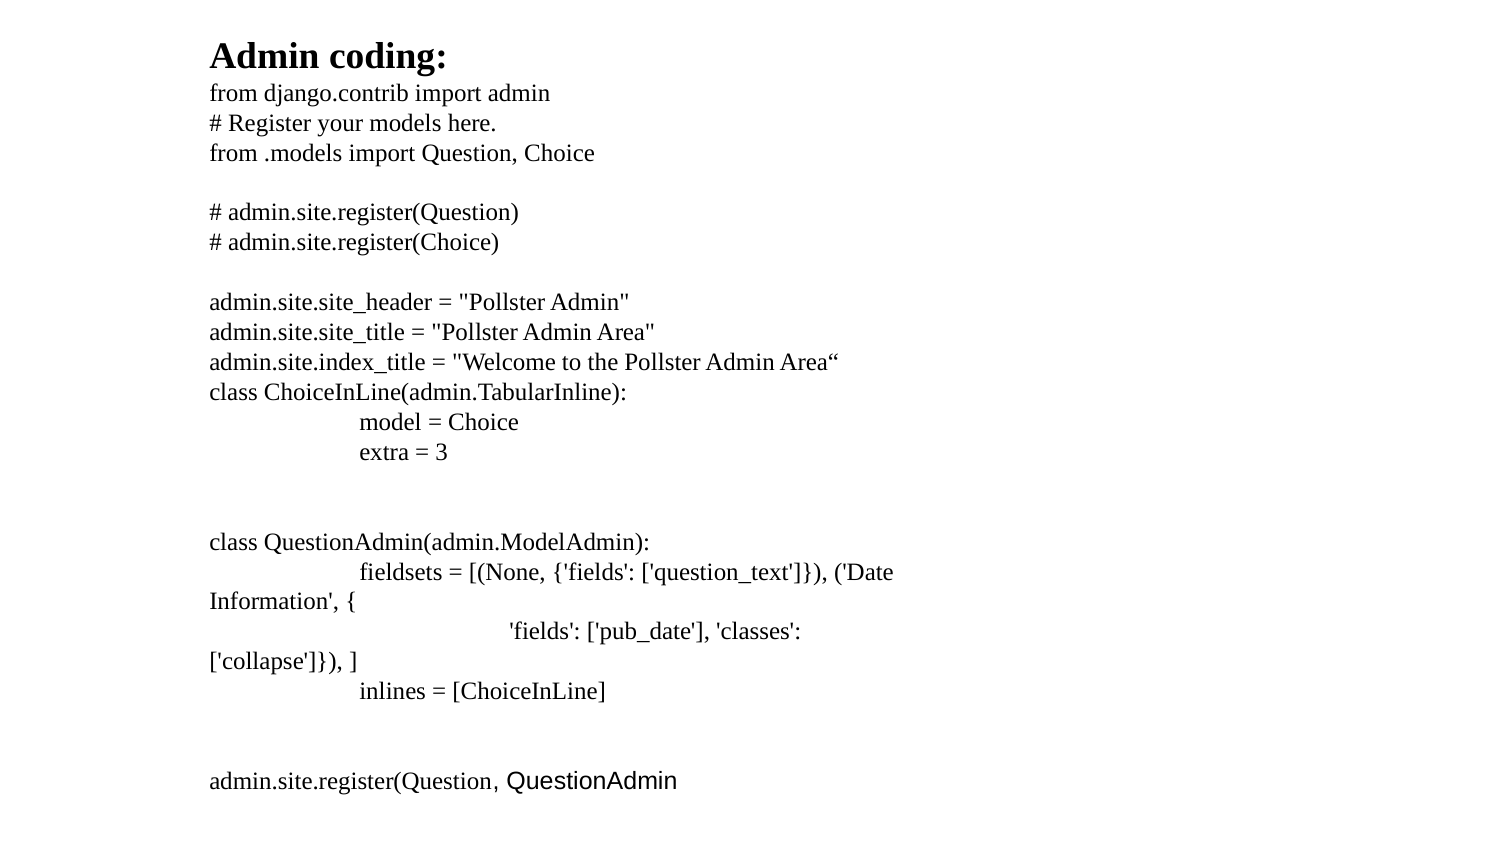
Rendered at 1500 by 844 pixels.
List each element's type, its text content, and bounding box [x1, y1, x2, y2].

text_box Admin coding: from django.contrib import admin # Register your models here. from .models import Question, Choice # admin.site.register(Question) # admin.site.register(Choice) admin.site.site_header = "Pollster Admin" admin.site.site_title = "Pollster Admin Area" admin.site.index_title = "Welcome to the Pollster Admin Area“ class ChoiceInLine(admin.TabularInline): model = Choice extra = 3 class QuestionAdmin(admin.ModelAdmin): fieldsets = [(None, {'fields': ['question_text']}), ('Date Information', { 'fields': ['pub_date'], 'classes': ['collapse']}), ] inlines = [ChoiceInLine] admin.site.register(Question, QuestionAdmin [194, 23, 945, 844]
